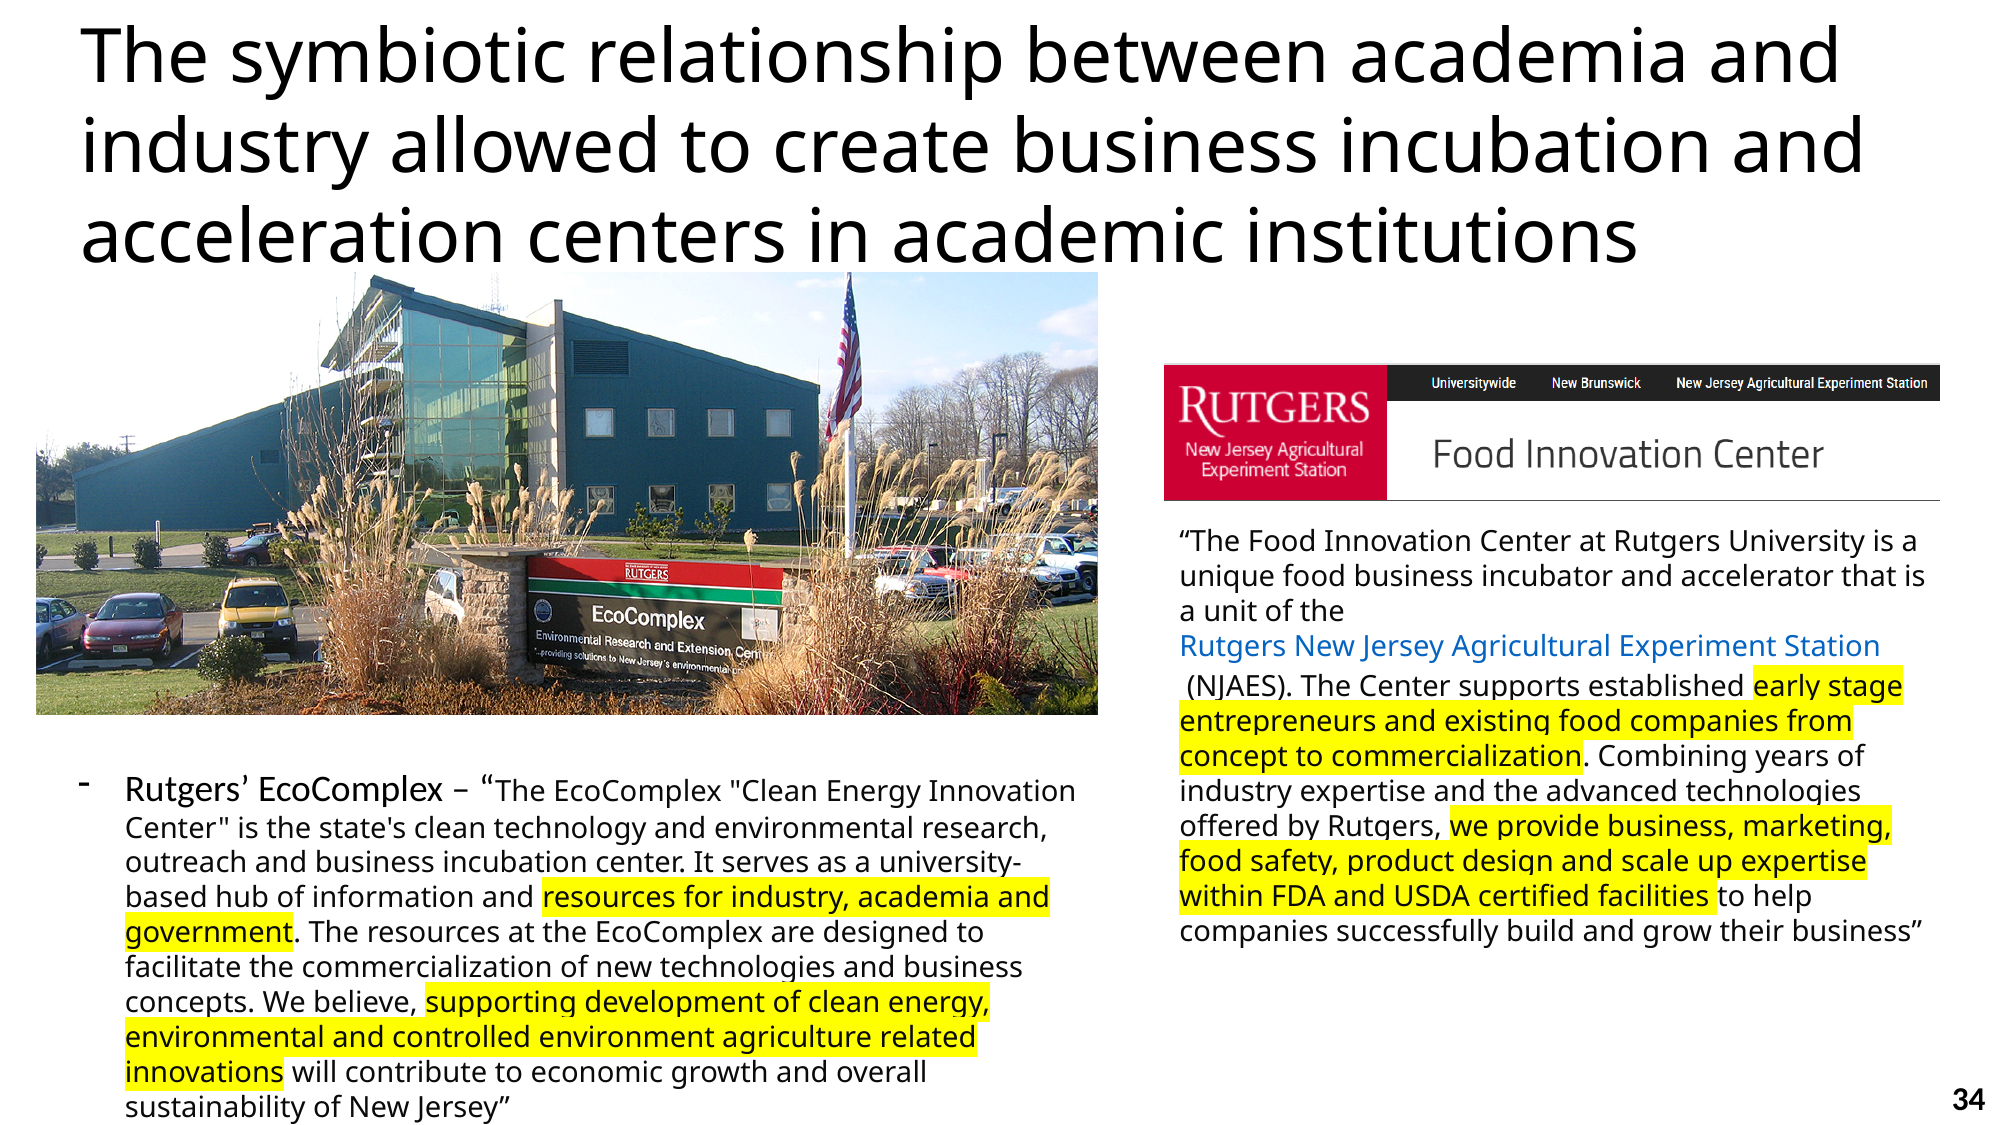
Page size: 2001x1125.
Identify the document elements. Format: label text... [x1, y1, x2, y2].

text_box “The Food Innovation Center at Rutgers University is a unique food business incubator and accelerator that is a unit of the Rutgers New Jersey Agricultural Experiment Station (NJAES). The Center supports established early stage entrepreneurs and existing food companies from concept to commercialization. Combining years of industry expertise and the advanced technologies offered by Rutgers, we provide business, marketing, food safety, product design and scale up expertise within FDA and USDA certified facilities to help companies successfully build and grow their business” [1164, 515, 1964, 955]
text_box Rutgers’ EcoComplex – “The EcoComplex "Clean Energy Innovation Center" is the state's clean technology and environmental research, outreach and business incubation center. It serves as a university-based hub of information and resources for industry, academia and government. The resources at the EcoComplex are designed to facilitate the commercialization of new technologies and business concepts. We believe, supporting development of clean energy, environmental and controlled environment agriculture related innovations will contribute to economic growth and overall sustainability of New Jersey” [63, 756, 1098, 1125]
text_box The symbiotic relationship between academia and industry allowed to create business incubation and acceleration centers in academic institutions [65, 0, 1976, 285]
picture [1164, 363, 1940, 501]
picture [36, 272, 1098, 715]
